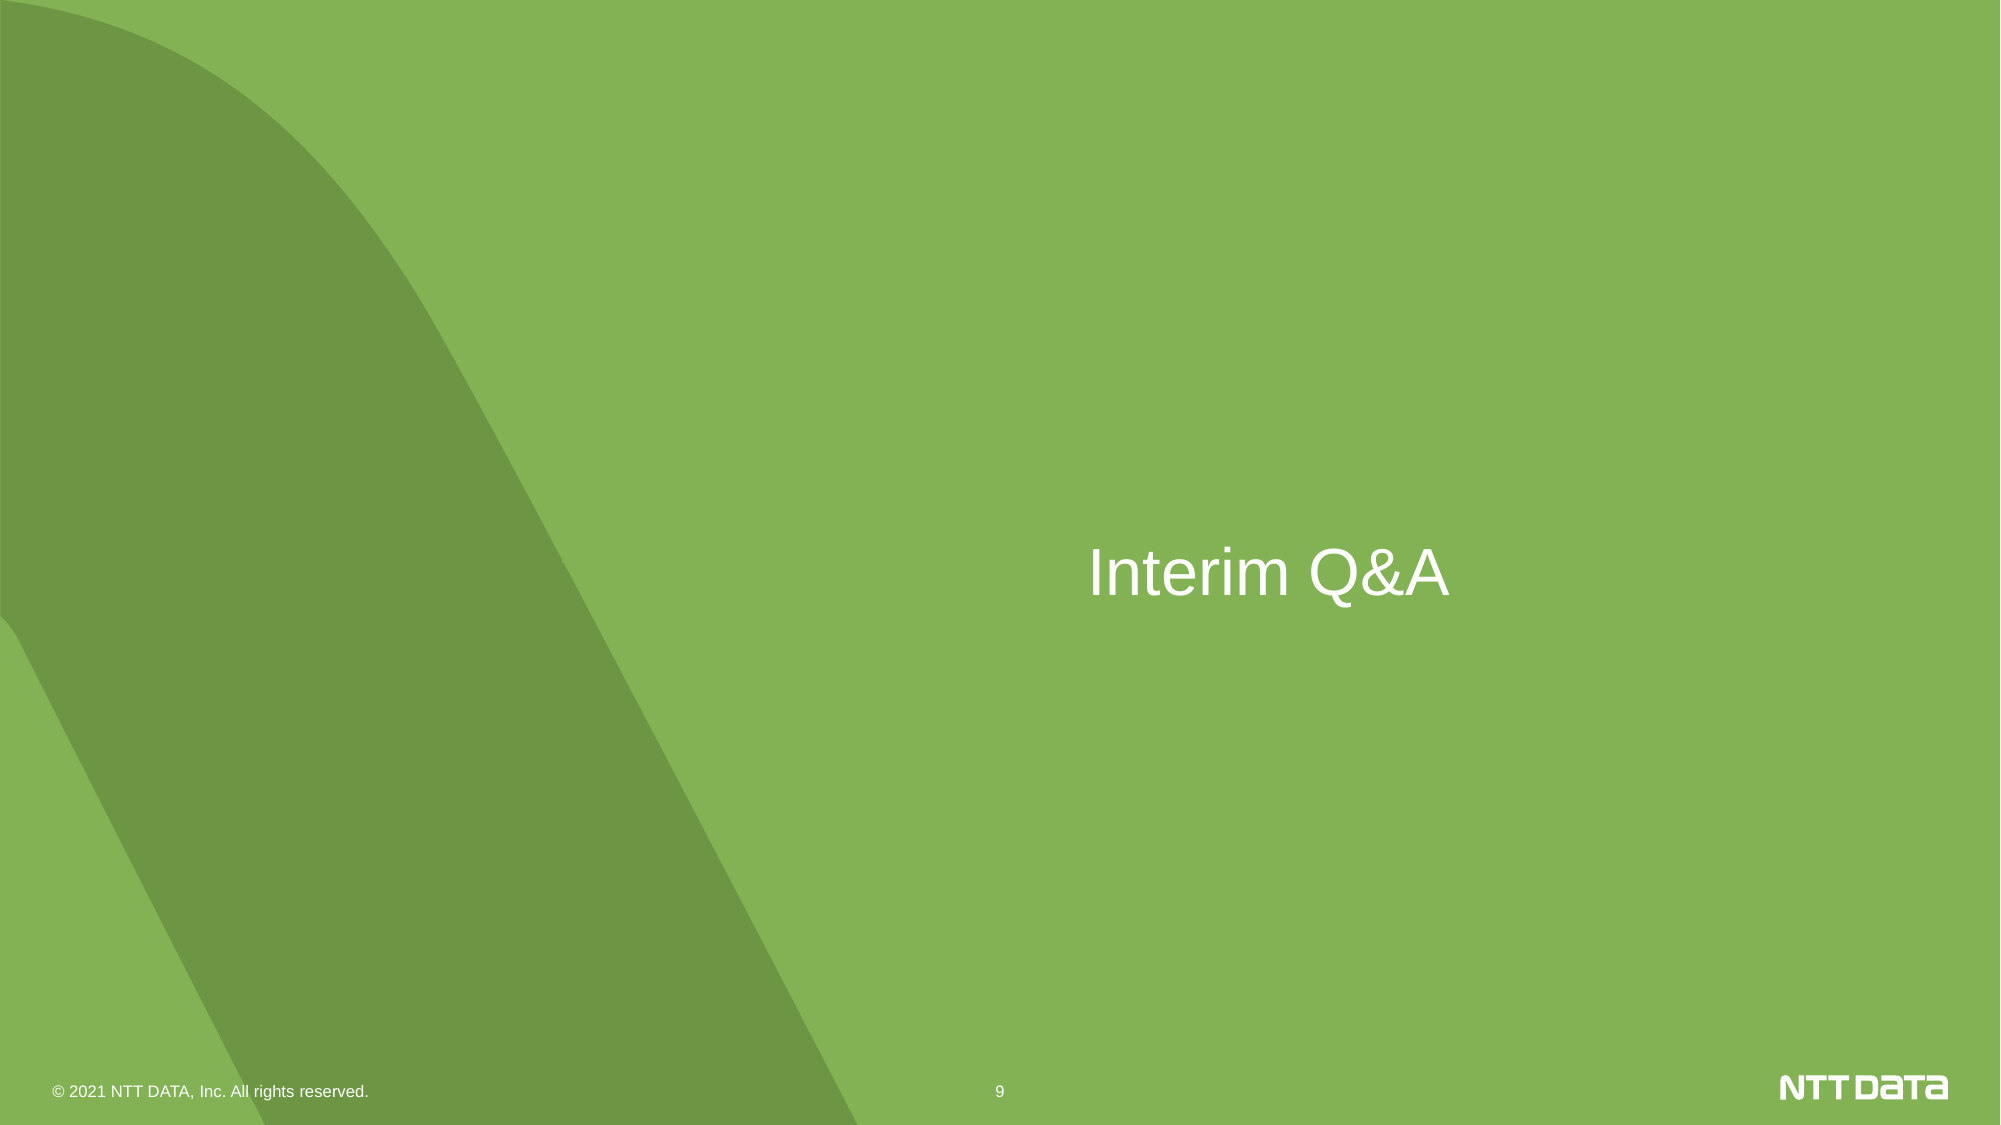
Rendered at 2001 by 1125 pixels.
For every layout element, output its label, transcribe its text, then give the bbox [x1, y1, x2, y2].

list Interim Q&A [650, 212, 1888, 925]
footer © 2021 NTT DATA, Inc. All rights reserved. [37, 1075, 398, 1106]
slide_number 9 [945, 1075, 1055, 1106]
